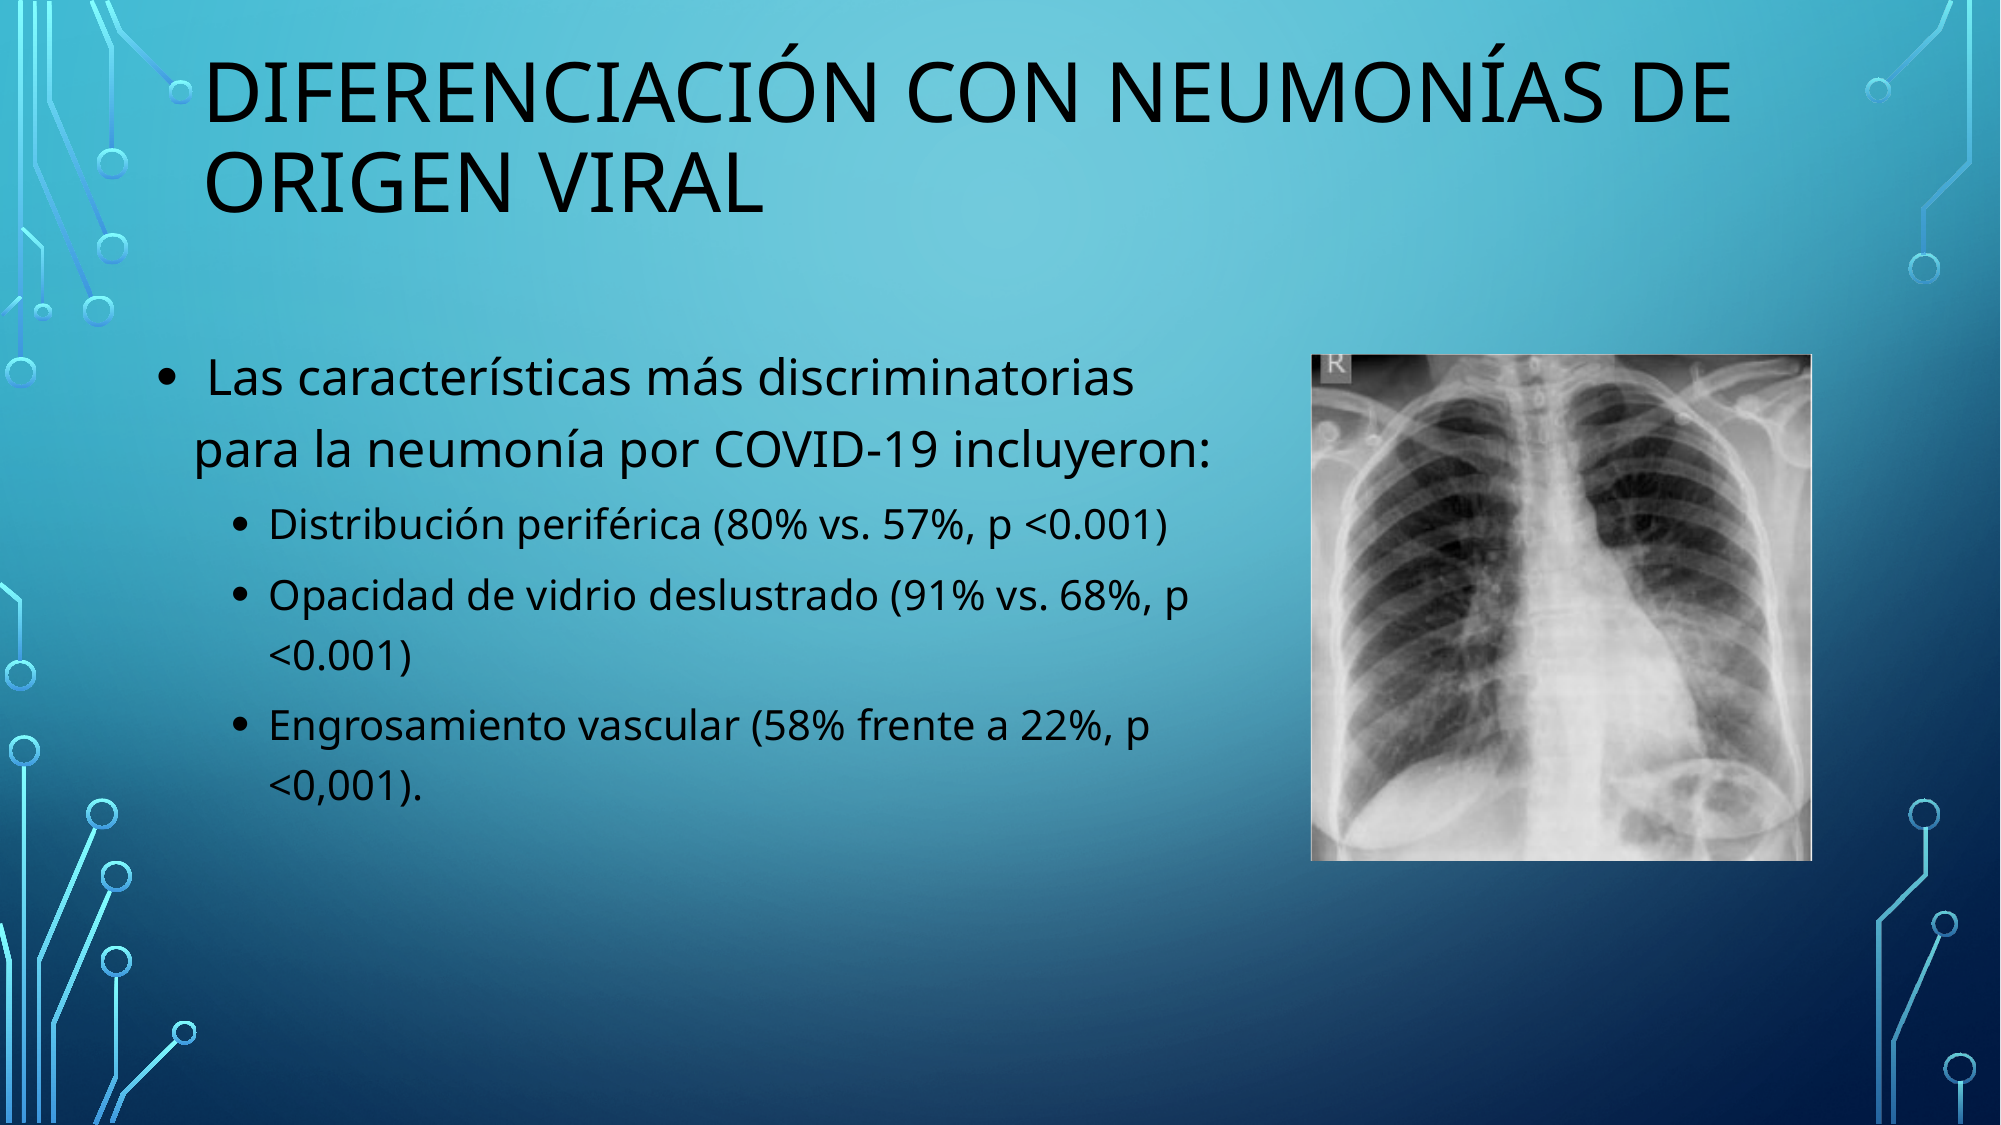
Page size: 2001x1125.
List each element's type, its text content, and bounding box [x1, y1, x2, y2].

list Las características más discriminatorias para la neumonía por COVID-19 incluyeron: Distribución periférica (80% vs. 57%, p <0.001) Opacidad de vidrio deslustrado (91% vs. 68%, p <0.001) Engrosamiento vascular (58% frente a 22%, p <0,001). [141, 326, 1265, 1080]
title diferenciación con neumonías de origen viral [187, 19, 1813, 262]
picture [1310, 353, 1813, 862]
